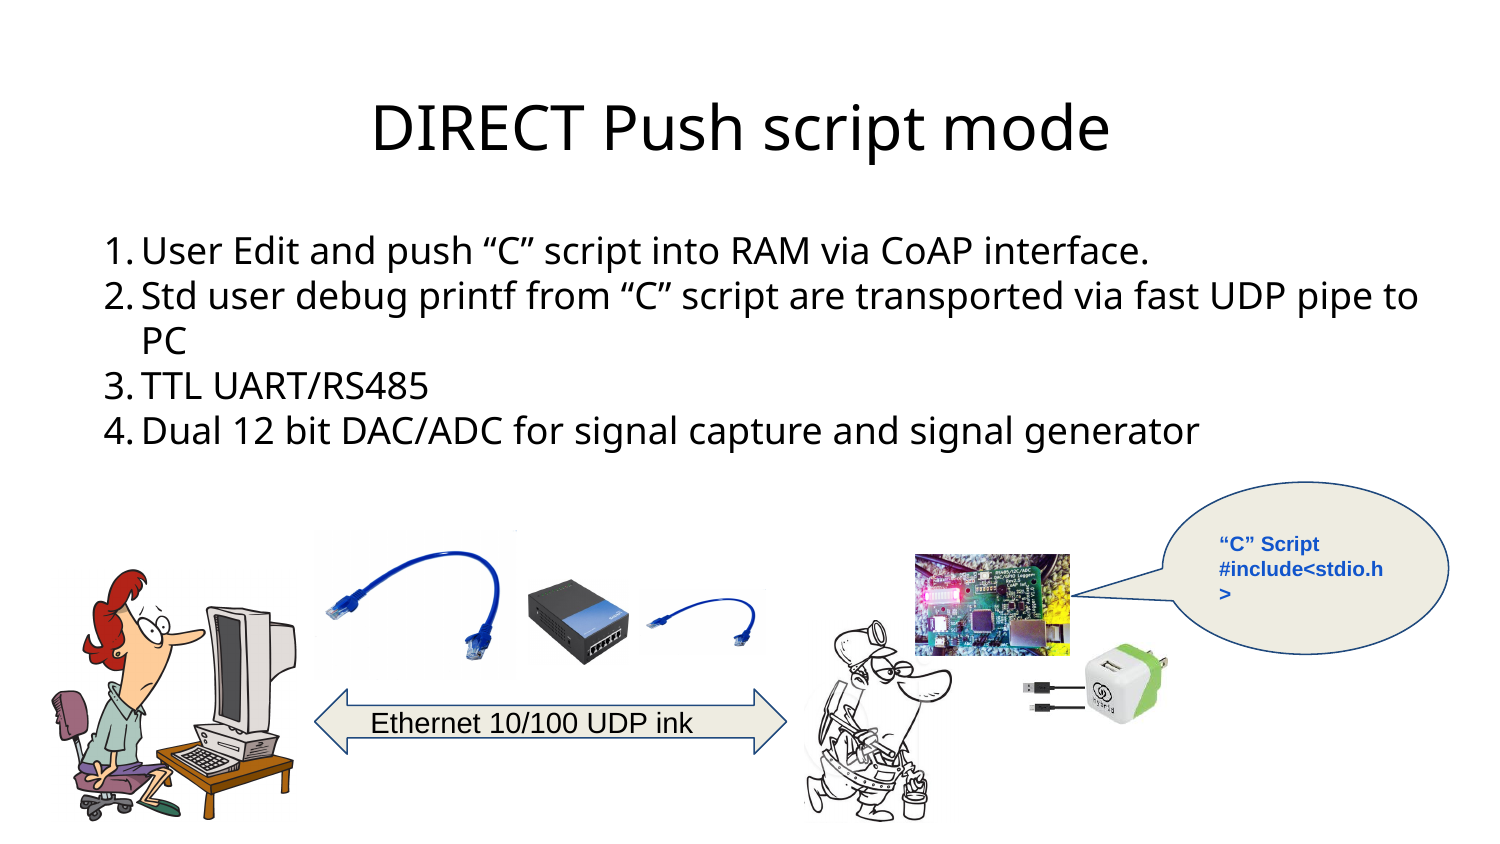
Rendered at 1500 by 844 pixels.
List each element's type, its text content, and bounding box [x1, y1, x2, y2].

text_box Ethernet 10/100 UDP ink [314, 689, 787, 755]
picture [804, 554, 1070, 823]
picture [639, 588, 766, 655]
text_box User Edit and push “C” script into RAM via CoAP interface. Std user debug printf from “C” script are transported via fast UDP pipe to PC TTL UART/RS485 Dual 12 bit DAC/ADC for signal capture and signal generator [51, 212, 1449, 833]
text_box DIRECT Push script mode [51, 72, 1449, 167]
picture [50, 569, 297, 822]
picture [528, 578, 629, 665]
text_box “C” Script #include<stdio.h> [1074, 482, 1449, 655]
picture [1002, 642, 1168, 729]
picture [314, 530, 517, 680]
